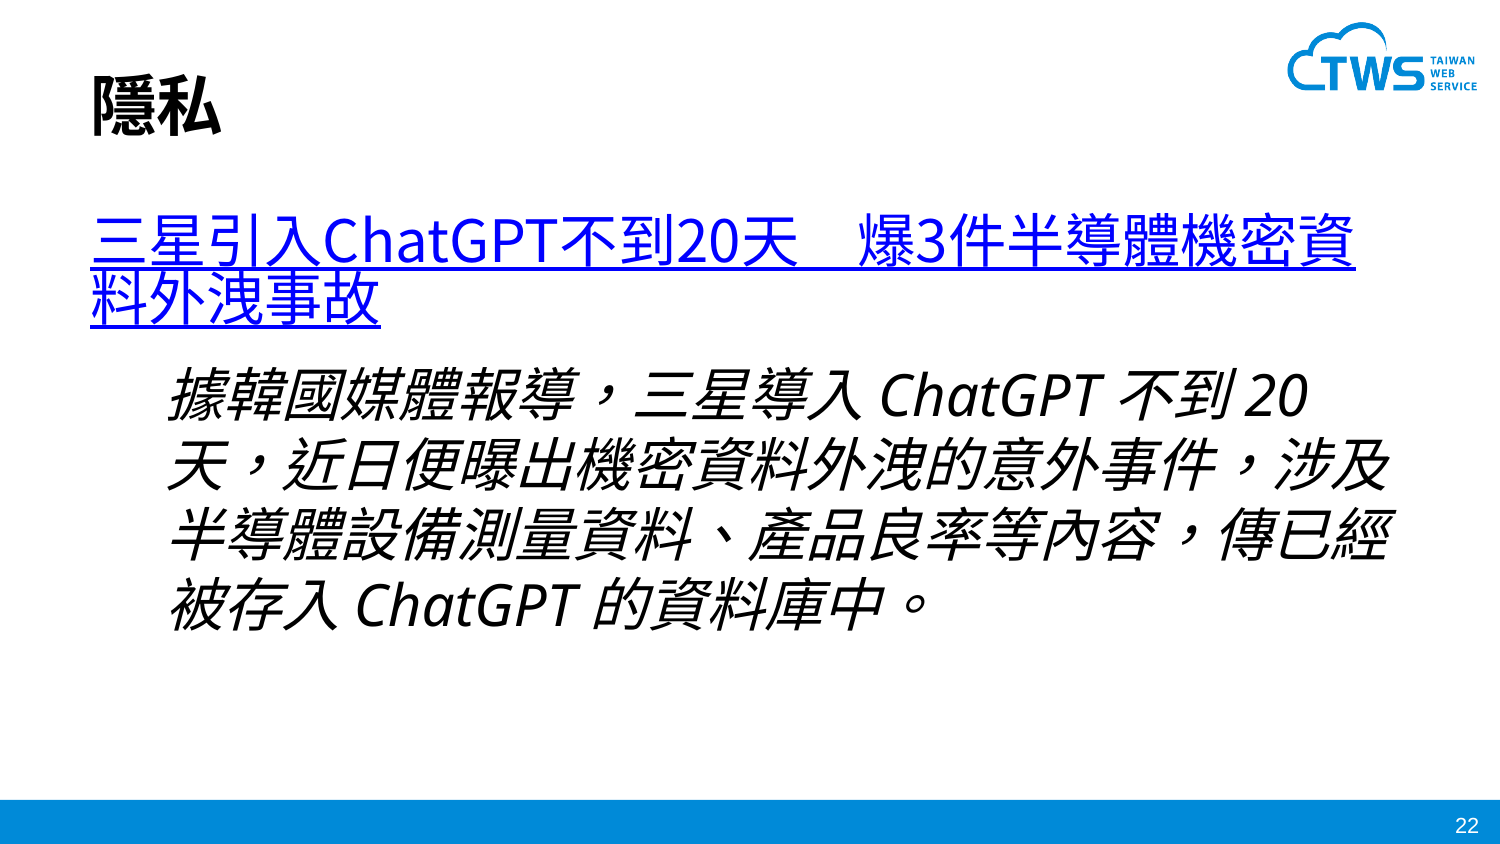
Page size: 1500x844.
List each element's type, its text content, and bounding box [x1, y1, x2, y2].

title 隱私 [75, 33, 1425, 175]
picture [1263, 8, 1500, 104]
list 三星引入ChatGPT不到20天 爆3件半導體機密資料外洩事故 據韓國媒體報導，三星導入ChatGPT不到20天，近日便曝出機密資料外洩的意外事件，涉及半導體設備測量資料、產品良率等內容，傳已經被存入ChatGPT的資料庫中。 [75, 196, 1425, 754]
slide_number ‹#› [1144, 802, 1495, 844]
